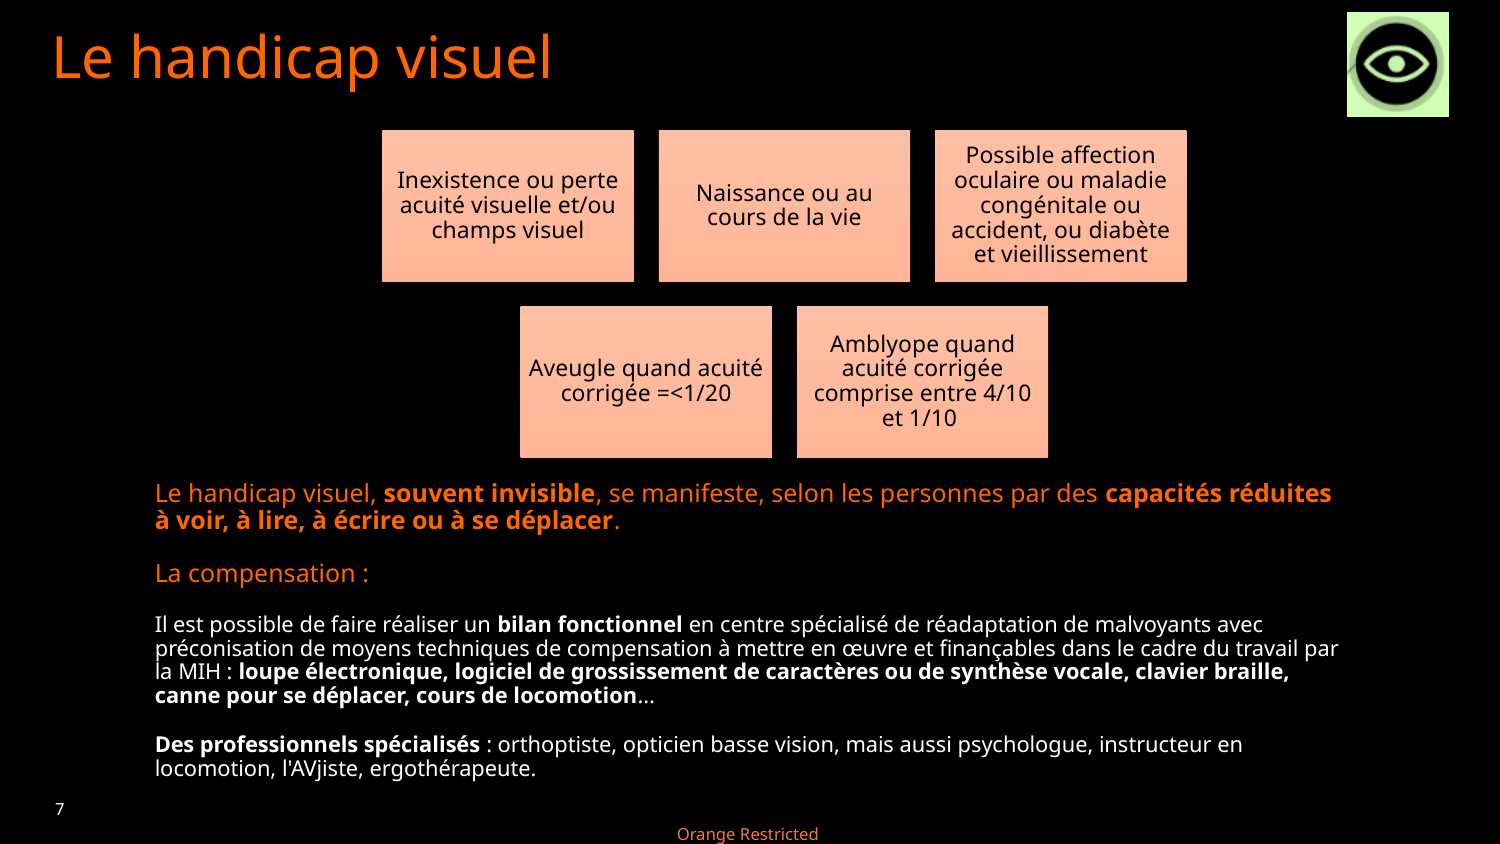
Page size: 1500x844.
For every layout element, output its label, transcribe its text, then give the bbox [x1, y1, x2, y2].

list Le handicap visuel, souvent invisible, se manifeste, selon les personnes par des capacités réduites à voir, à lire, à écrire ou à se déplacer. La compensation : Il est possible de faire réaliser un bilan fonctionnel en centre spécialisé de réadaptation de malvoyants avec préconisation de moyens techniques de compensation à mettre en œuvre et finançables dans le cadre du travail par la MIH : loupe électronique, logiciel de grossissement de caractères ou de synthèse vocale, clavier braille, canne pour se déplacer, cours de locomotion... Des professionnels spécialisés : orthoptiste, opticien basse vision, mais aussi psychologue, instructeur en locomotion, l'AVjiste, ergothérapeute. [154, 480, 1346, 772]
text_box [265, 130, 1304, 458]
title Le handicap visuel [51, 28, 1441, 131]
picture [1347, 12, 1449, 117]
